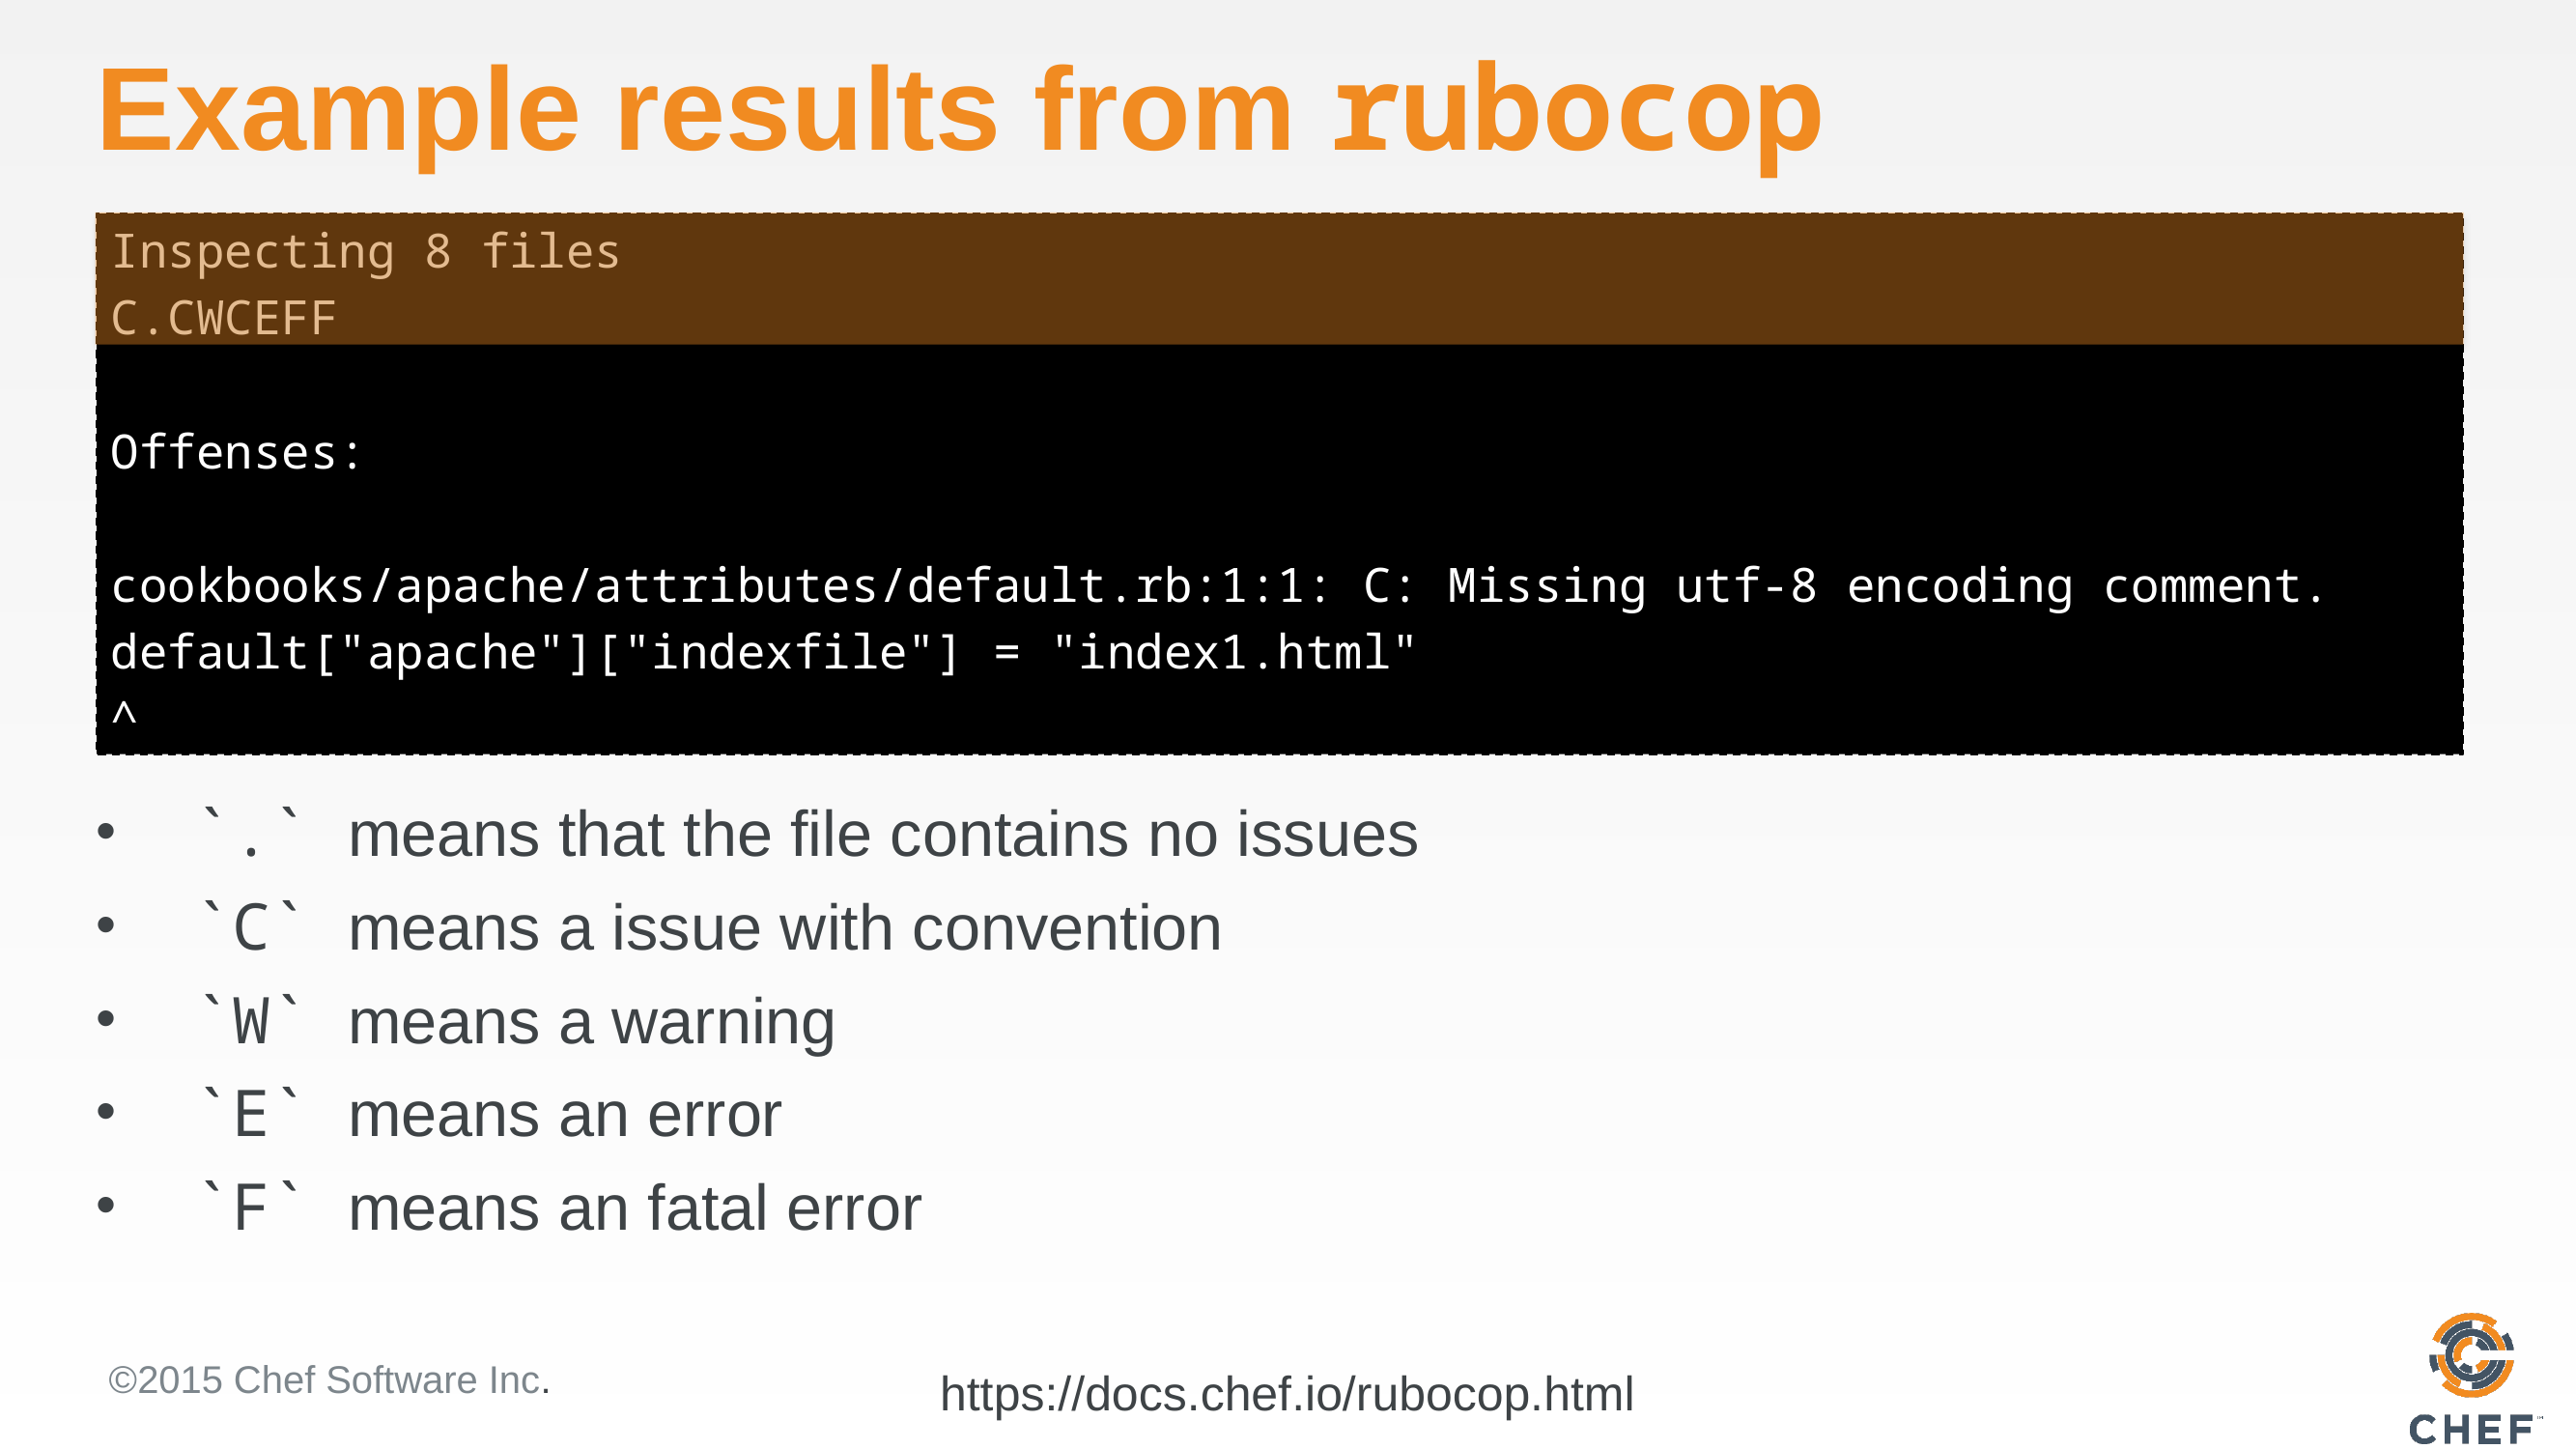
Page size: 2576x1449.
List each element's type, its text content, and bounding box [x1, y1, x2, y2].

picture [2399, 1295, 2550, 1449]
title Example results from rubocop [96, 48, 2463, 180]
list Inspecting 8 files C.CWCEFF Offenses: cookbooks/apache/attributes/default.rb:1:1: C: Missing utf-8 encoding comment. default["apache"]["indexfile"] = "index1.html" ^ [96, 355, 2464, 755]
text_box [95, 212, 2464, 345]
list `.` means that the file contains no issues `C` means a issue with convention `W` means a warning `E` means an error `F` means an fatal error [97, 792, 2463, 1333]
list https://docs.chef.io/rubocop.html [580, 1350, 1995, 1434]
